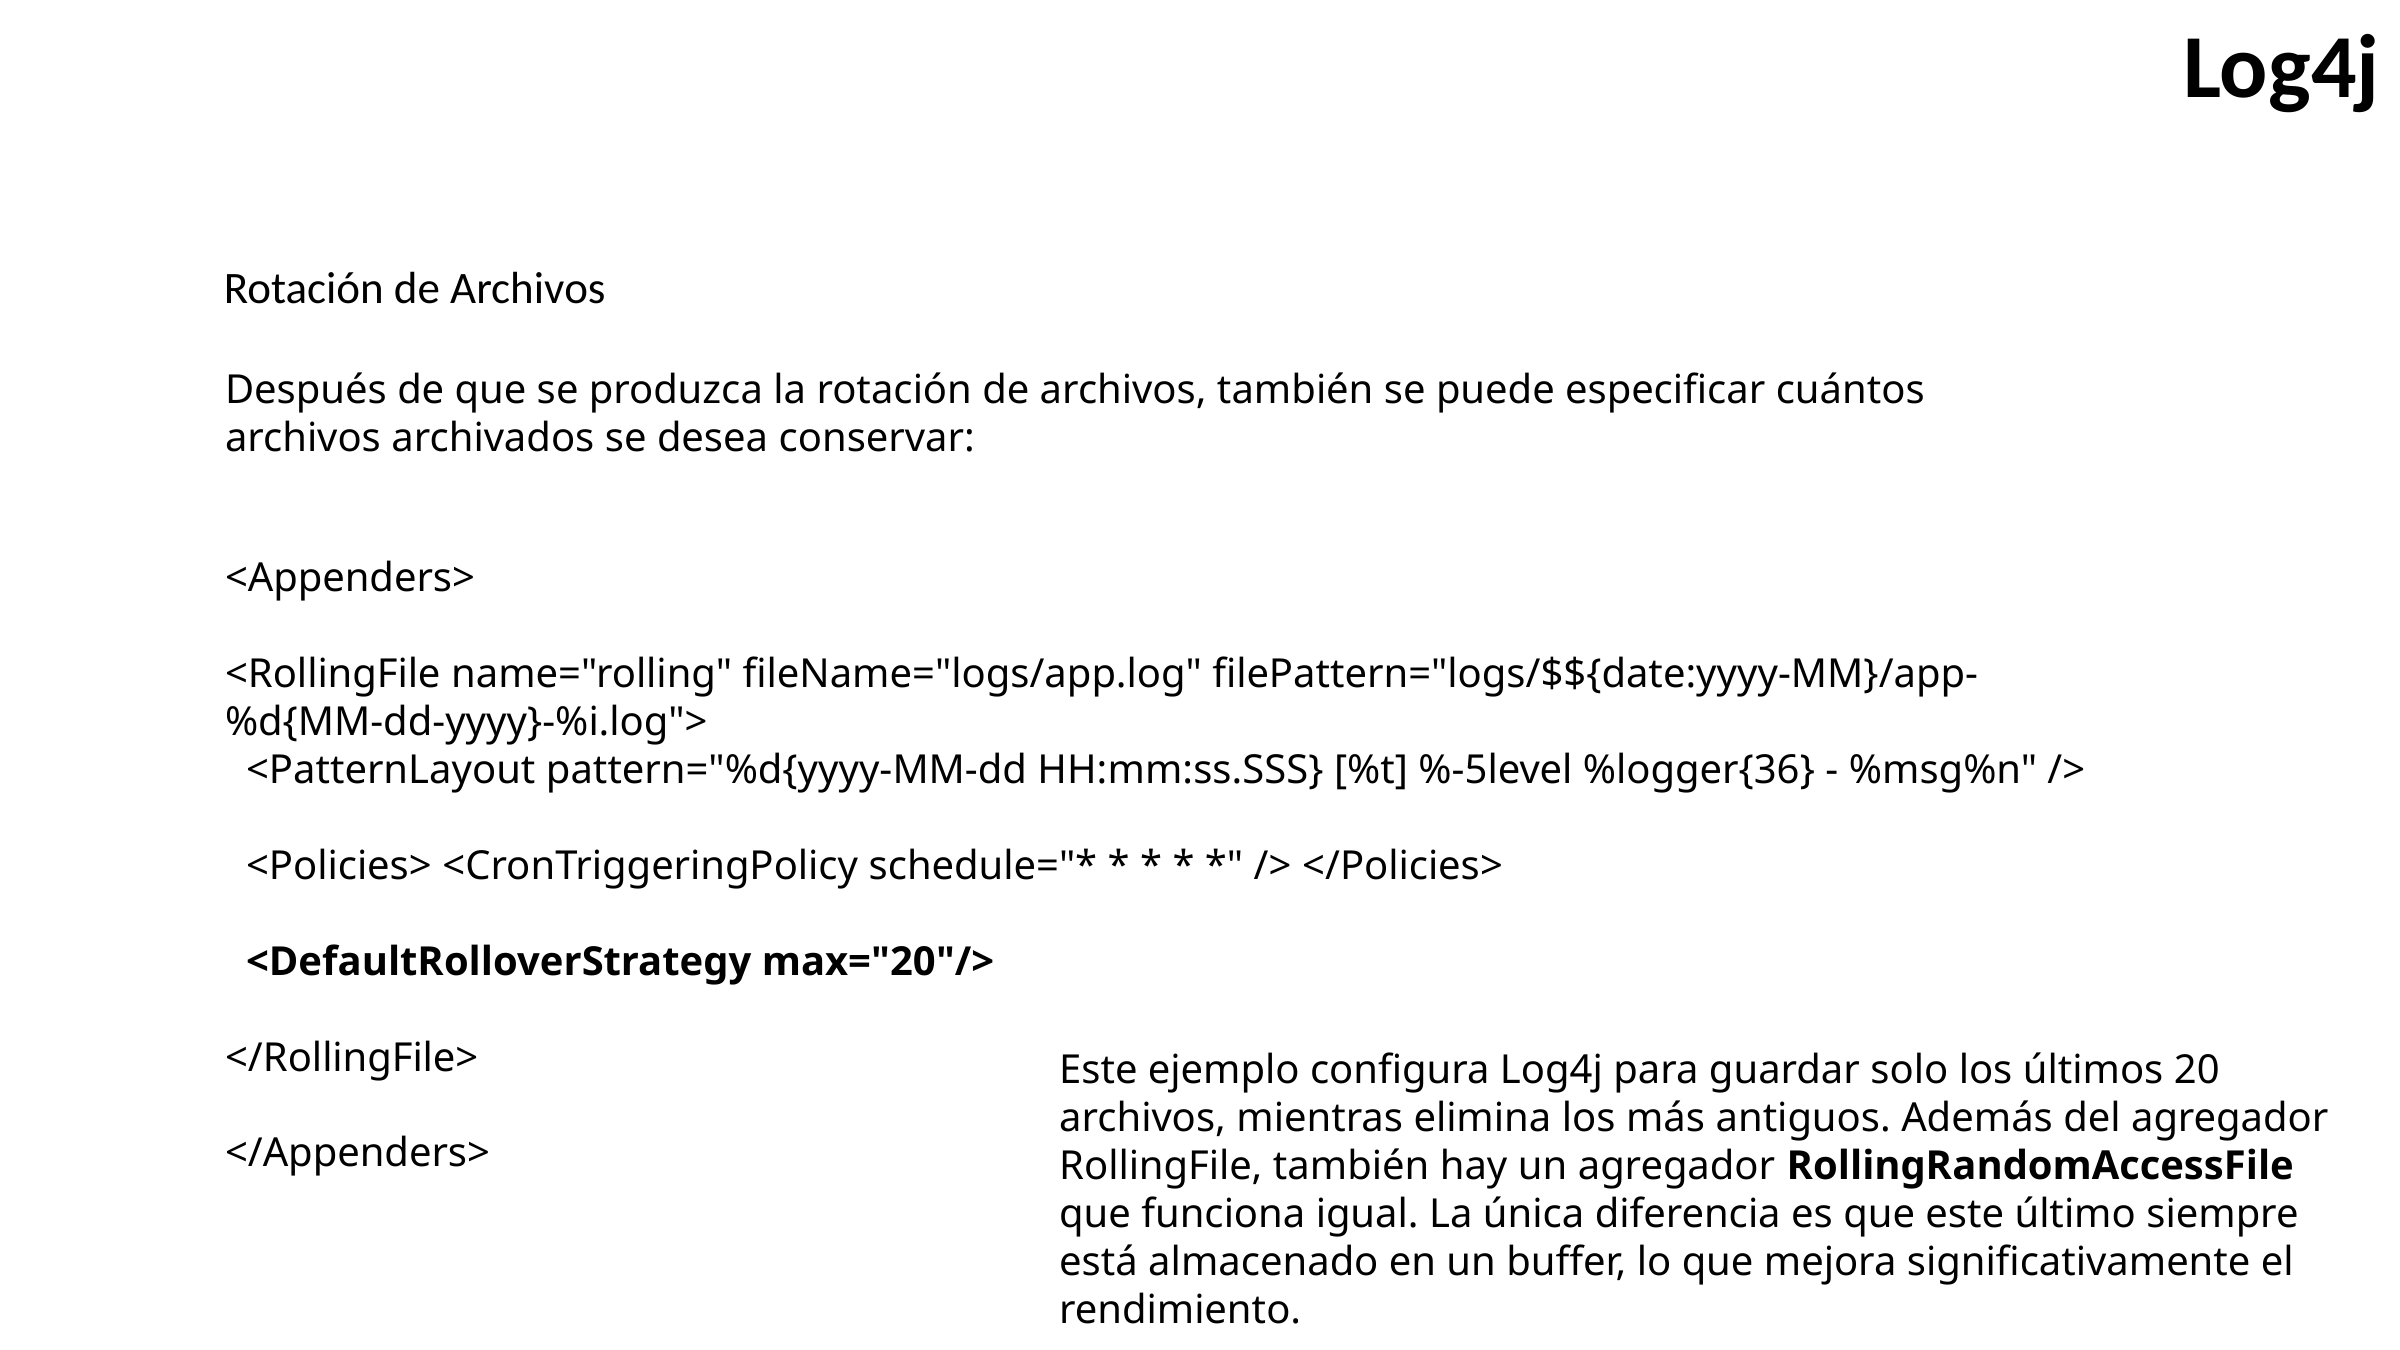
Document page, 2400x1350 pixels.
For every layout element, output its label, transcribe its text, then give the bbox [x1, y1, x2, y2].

text_box Rotación de Archivos [209, 251, 621, 321]
text_box Este ejemplo configura Log4j para guardar solo los últimos 20 archivos, mientras elimina los más antiguos. Además del agregador RollingFile, también hay un agregador RollingRandomAccessFile que funciona igual. La única diferencia es que este último siempre está almacenado en un buffer, lo que mejora significativamente el rendimiento. [1041, 1034, 2365, 1340]
text_box <Appenders> <RollingFile name="rolling" fileName="logs/app.log" filePattern="logs/$${date:yyyy-MM}/app-%d{MM-dd-yyyy}-%i.log"> <PatternLayout pattern="%d{yyyy-MM-dd HH:mm:ss.SSS} [%t] %-5level %logger{36} - %msg%n" /> <Policies> <CronTriggeringPolicy schedule="* * * * *" /> </Policies> <DefaultRolloverStrategy max="20"/> </RollingFile> </Appenders> [207, 542, 2112, 1184]
text_box Después de que se produzca la rotación de archivos, también se puede especificar cuántos archivos archivados se desea conservar: [207, 354, 2054, 469]
text_box Log4j [2168, 0, 2395, 123]
